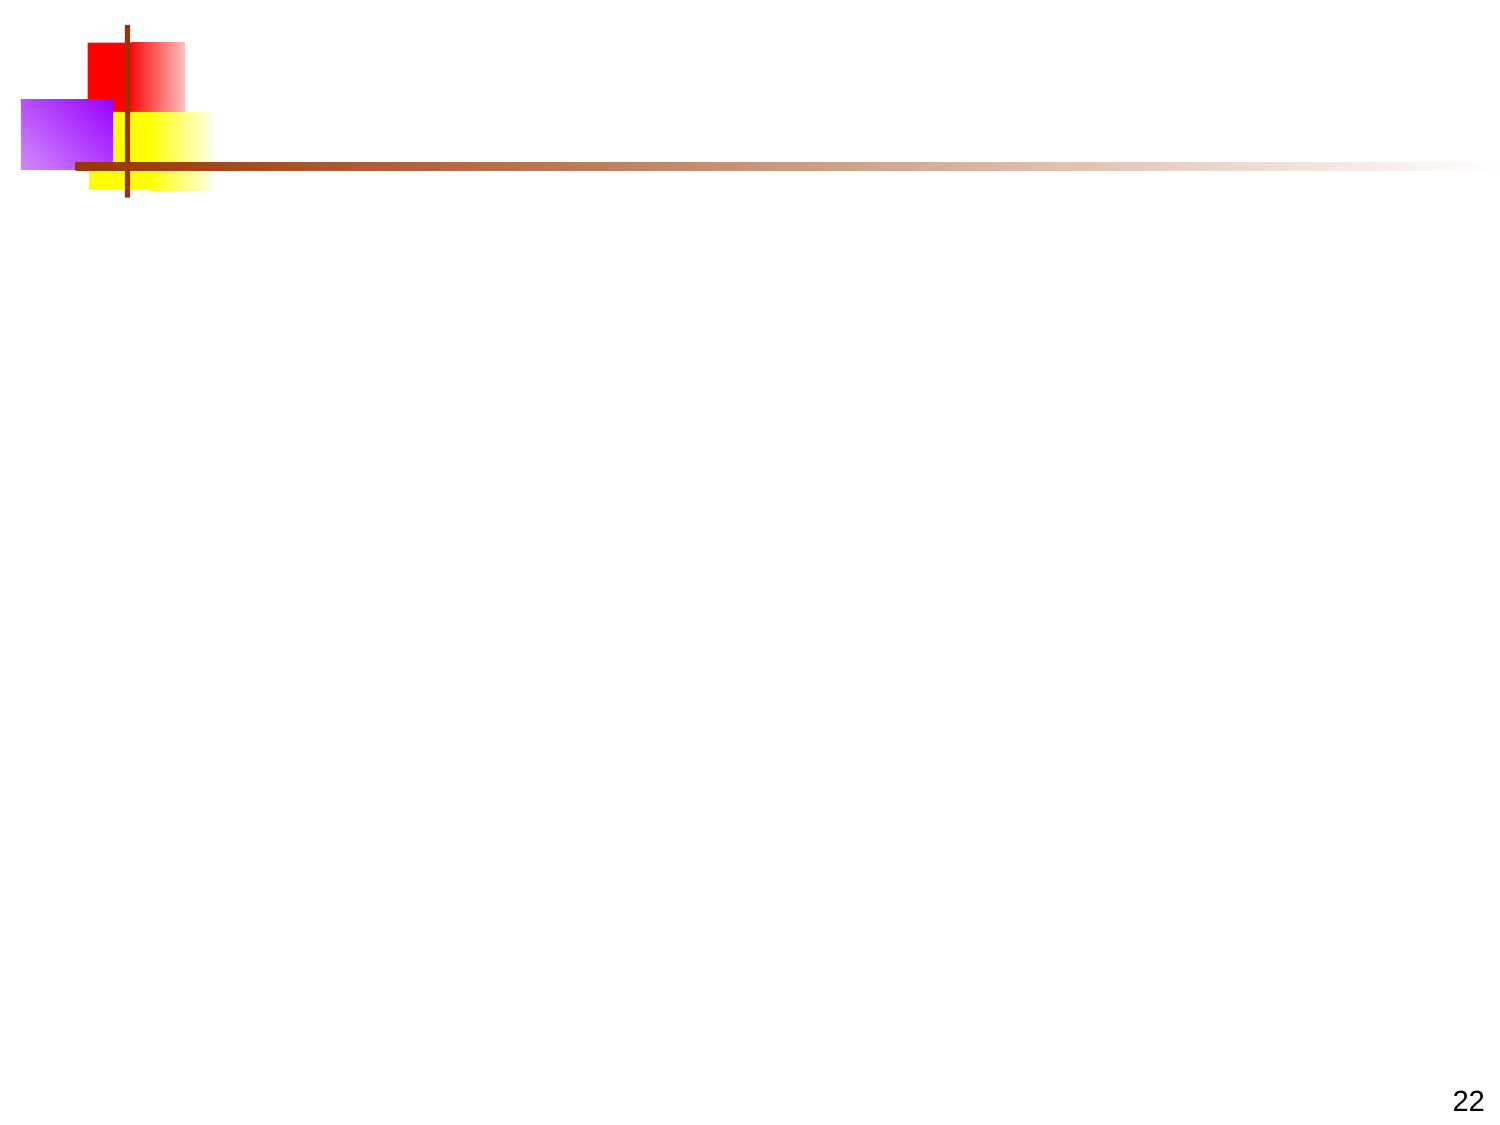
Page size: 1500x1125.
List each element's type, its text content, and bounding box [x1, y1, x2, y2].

slide_number 22 [1187, 1050, 1500, 1125]
